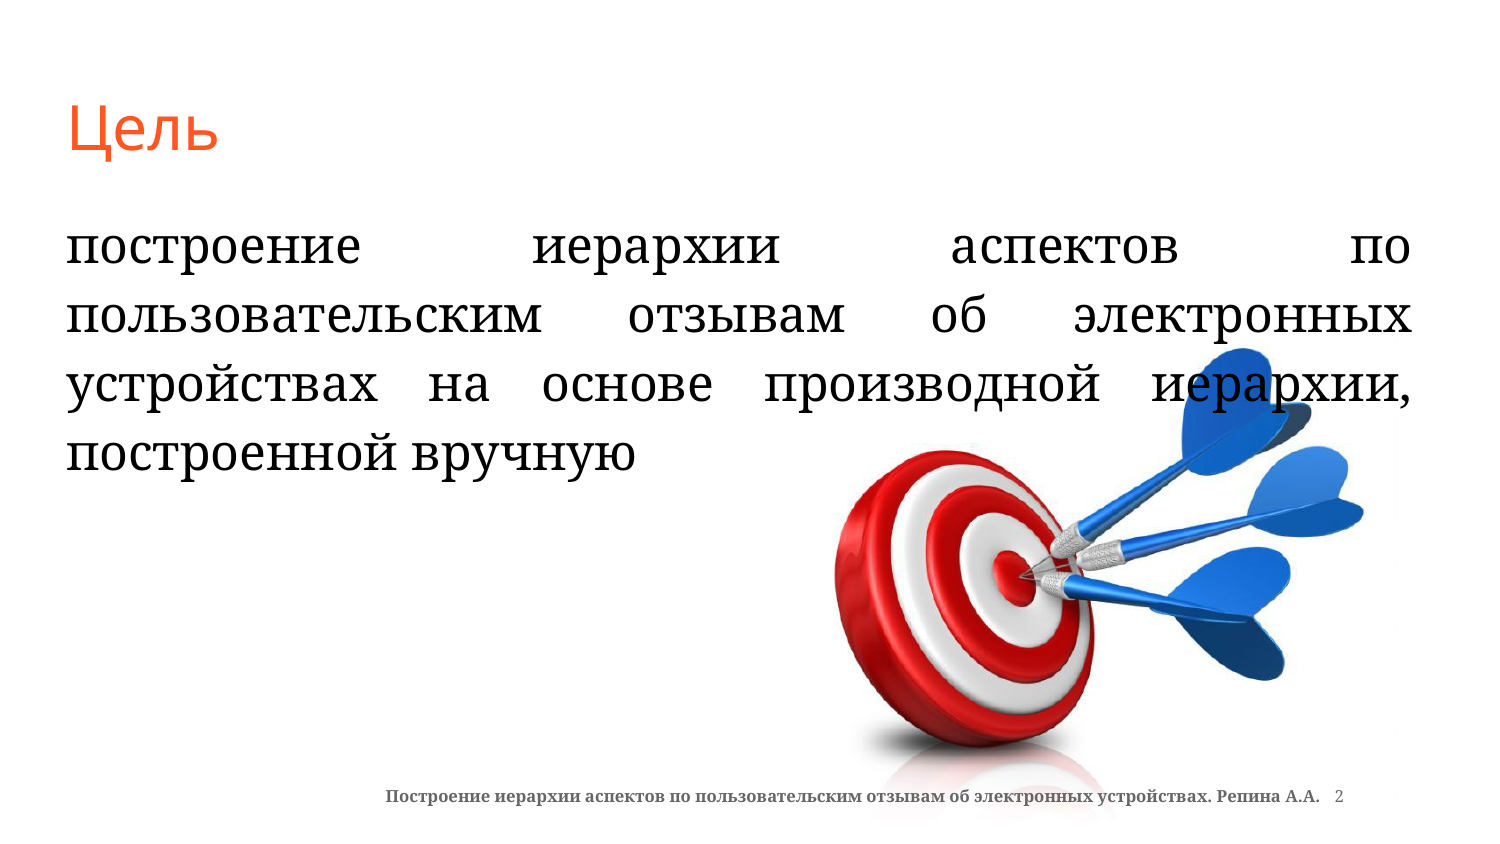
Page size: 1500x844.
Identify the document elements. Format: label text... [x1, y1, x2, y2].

picture [805, 315, 1397, 821]
list построение иерархии аспектов по пользовательским отзывам об электронных устройствах на основе производной иерархии, построенной вручную [51, 189, 1449, 750]
title Цель [51, 72, 1449, 167]
slide_number Построение иерархии аспектов по пользовательским отзывам об электронных устройствах. Репина А.А. 2 [370, 764, 1480, 830]
